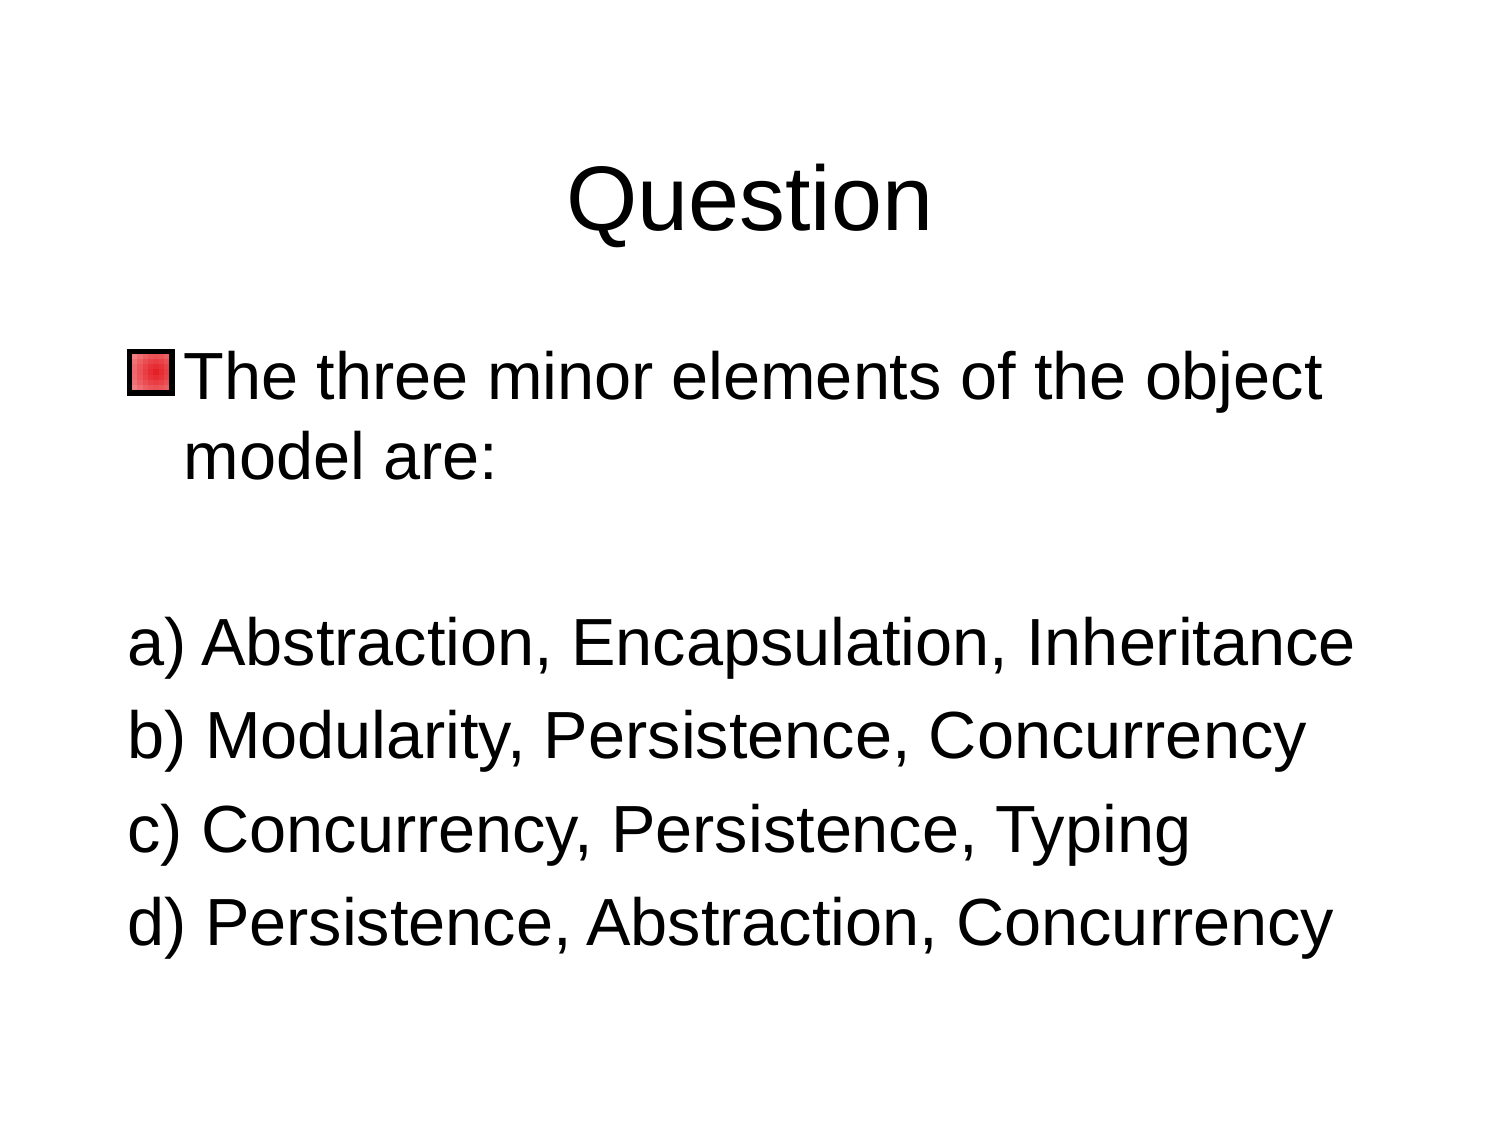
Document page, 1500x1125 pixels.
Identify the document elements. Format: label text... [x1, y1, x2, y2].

picture [127, 349, 175, 396]
list The three minor elements of the object model are: a) Abstraction, Encapsulation, Inheritance b) Modularity, Persistence, Concurrency c) Concurrency, Persistence, Typing d) Persistence, Abstraction, Concurrency [112, 324, 1388, 1000]
title Question [112, 99, 1388, 288]
